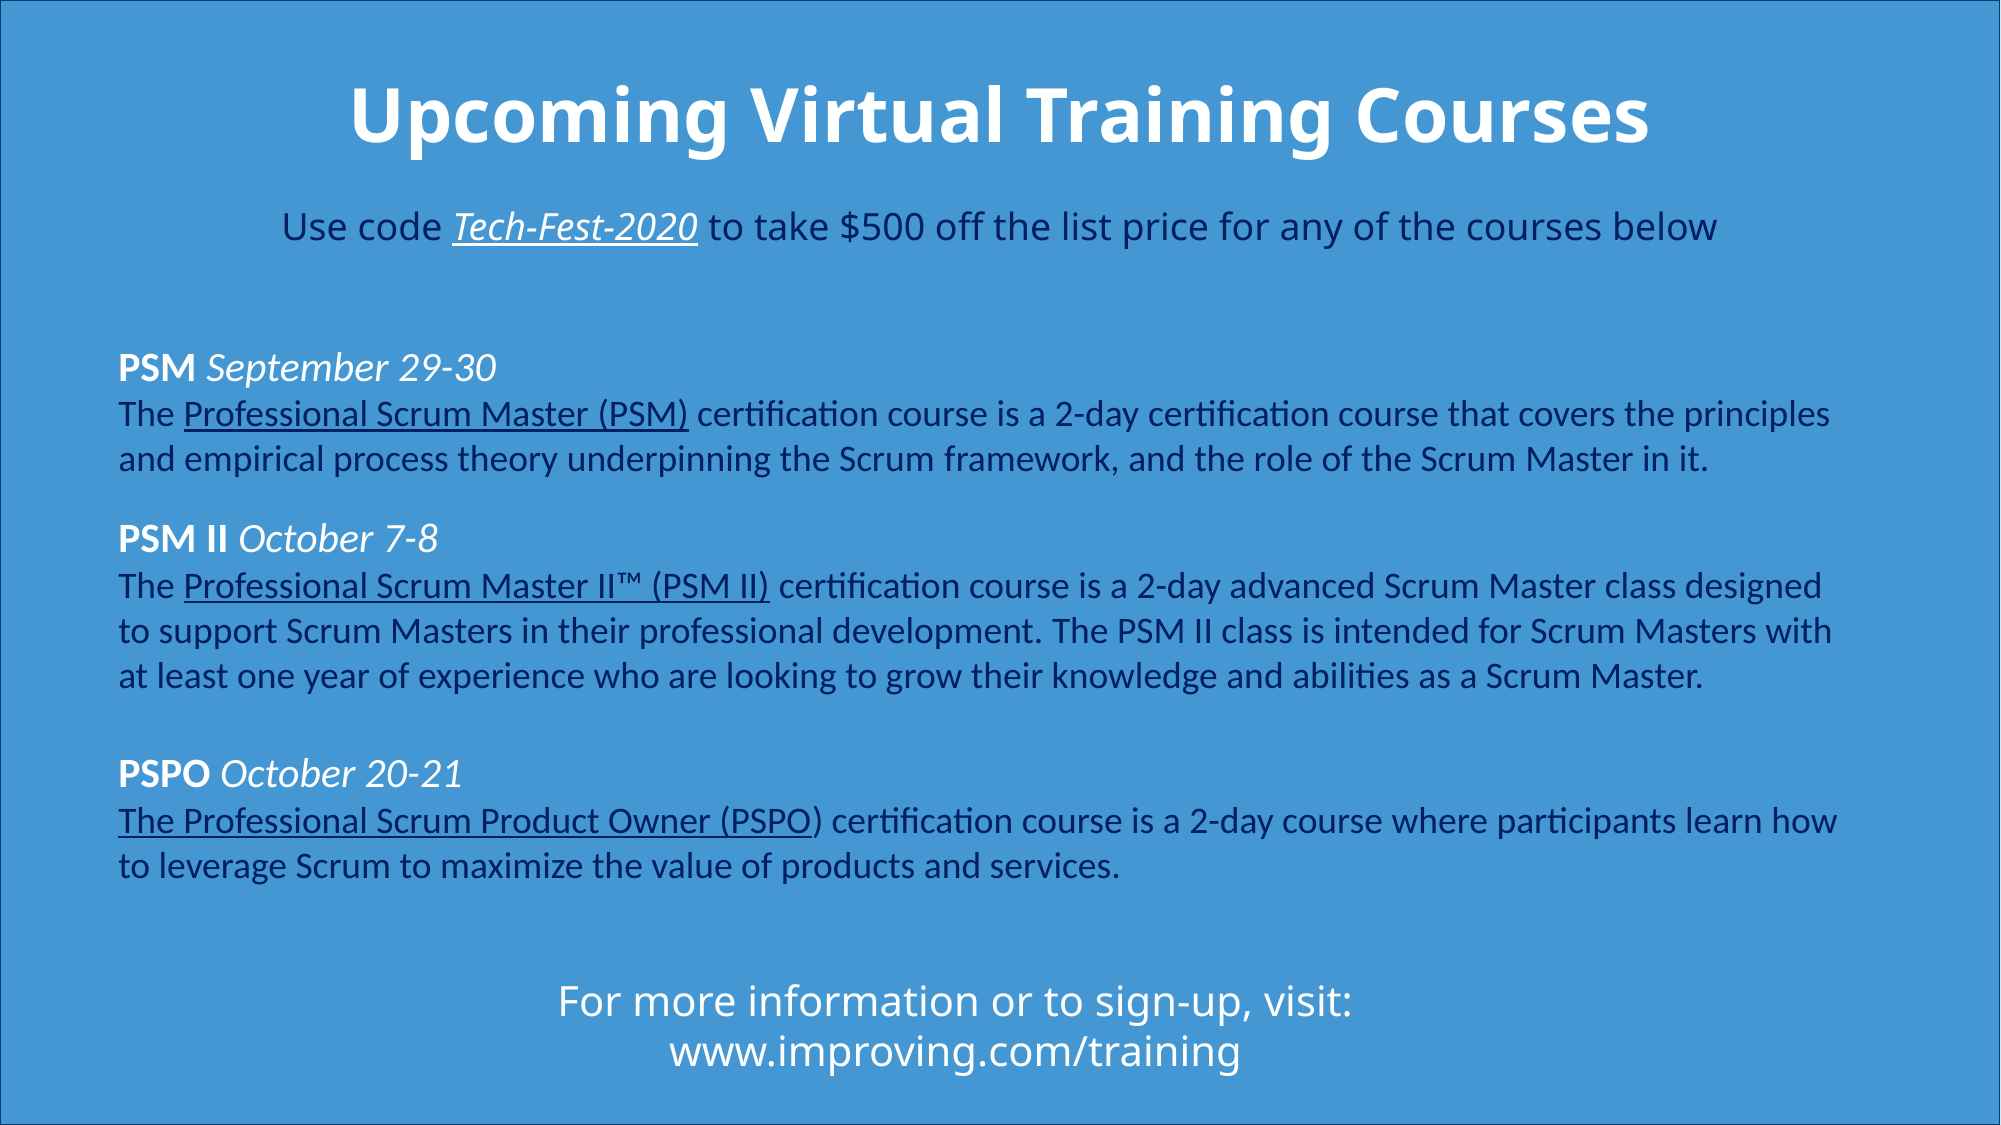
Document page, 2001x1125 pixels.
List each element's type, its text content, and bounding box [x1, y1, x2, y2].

text_box PSM September 29-30 The Professional Scrum Master (PSM) certification course is a 2-day certification course that covers the principles and empirical process theory underpinning the Scrum framework, and the role of the Scrum Master in it. PSM II October 7-8 The Professional Scrum Master II™ (PSM II) certification course is a 2-day advanced Scrum Master class designed to support Scrum Masters in their professional development. The PSM II class is intended for Scrum Masters with at least one year of experience who are looking to grow their knowledge and abilities as a Scrum Master. PSPO October 20-21 The Professional Scrum Product Owner (PSPO) certification course is a 2-day course where participants learn how to leverage Scrum to maximize the value of products and services. [103, 331, 1871, 970]
text_box For more information or to sign-up, visit: www.improving.com/training [469, 967, 1442, 1083]
text_box Upcoming Virtual Training Courses Use code Tech-Fest-2020 to take $500 off the list price for any of the courses below [191, 60, 1809, 256]
